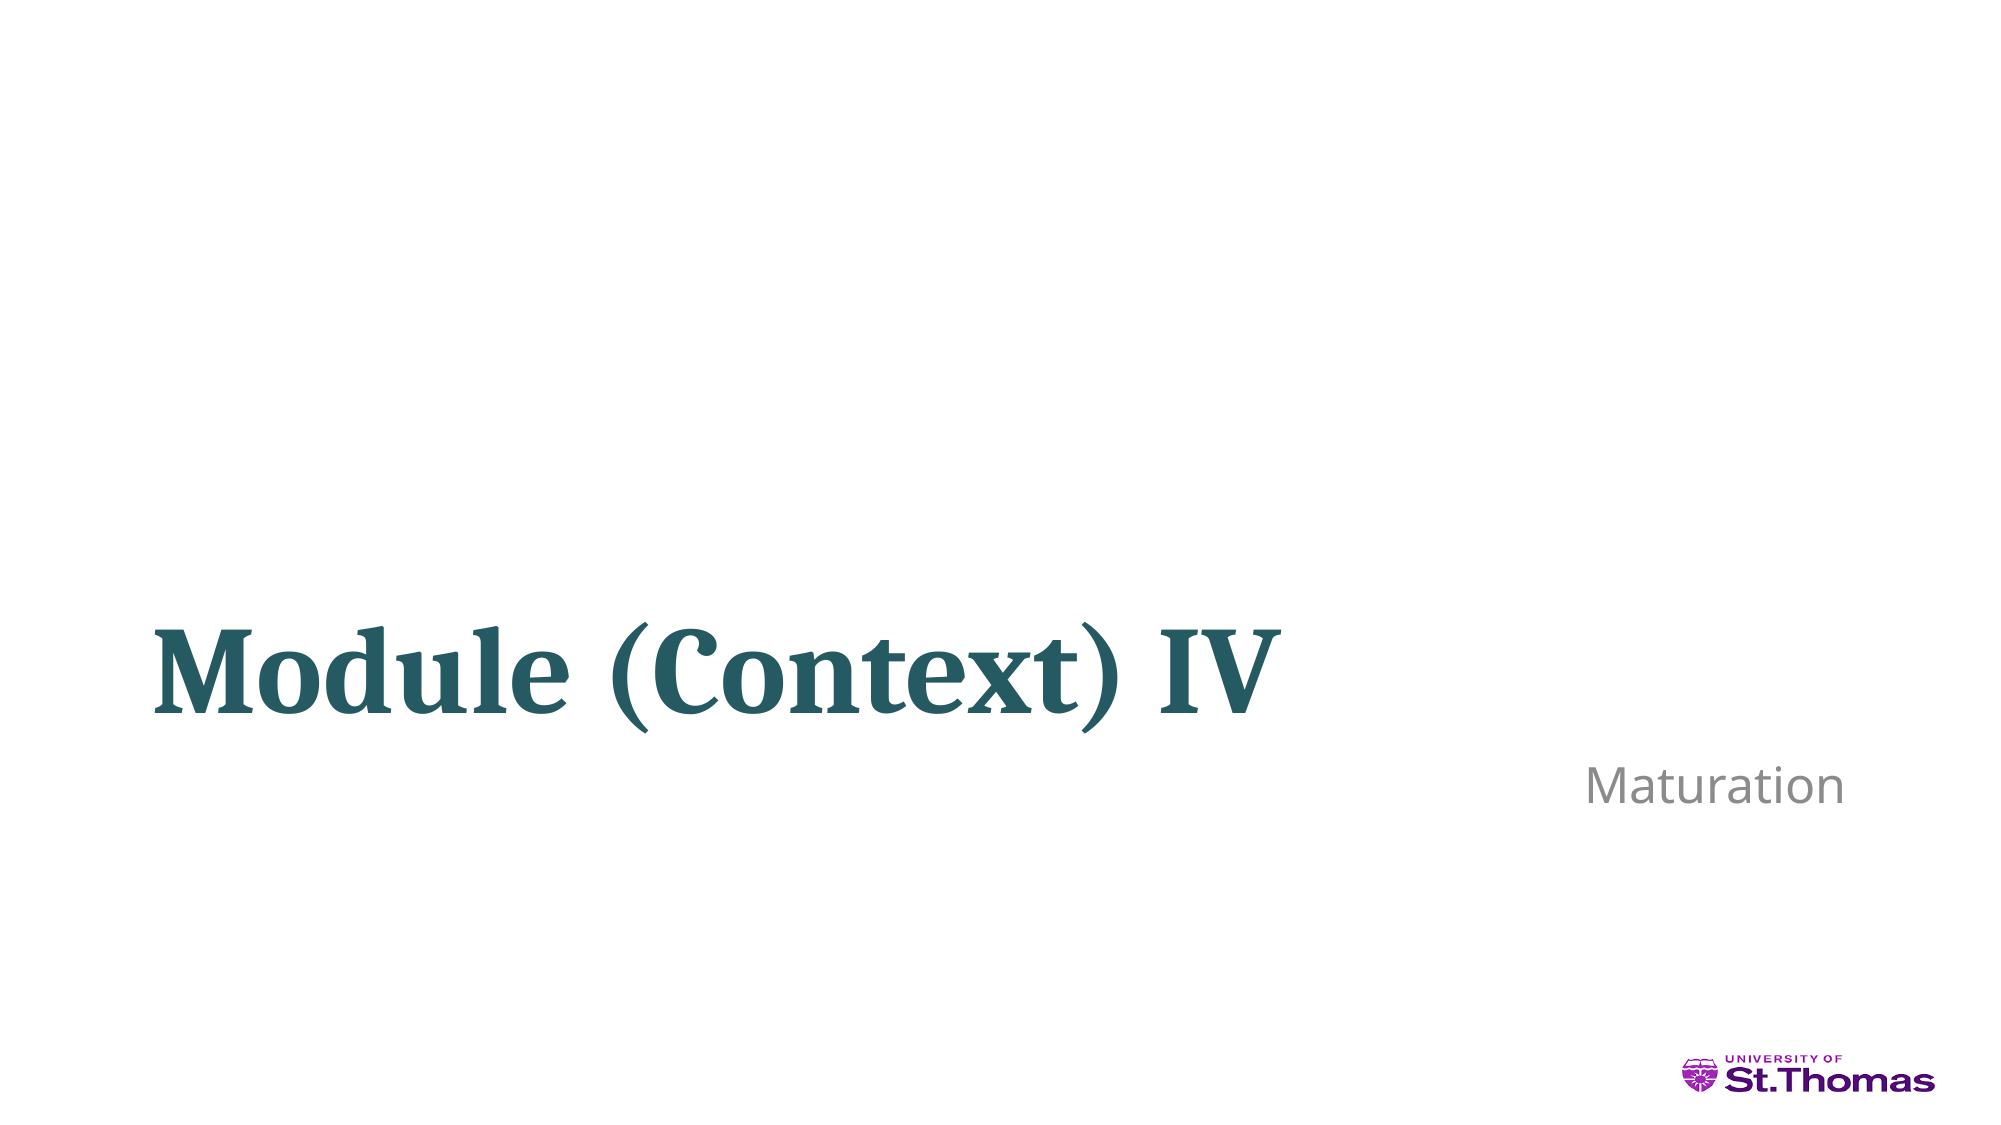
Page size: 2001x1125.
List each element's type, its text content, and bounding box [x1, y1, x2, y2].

list Maturation [136, 752, 1862, 999]
picture [1637, 1022, 1980, 1125]
title Module (Context) IV [136, 280, 1862, 749]
